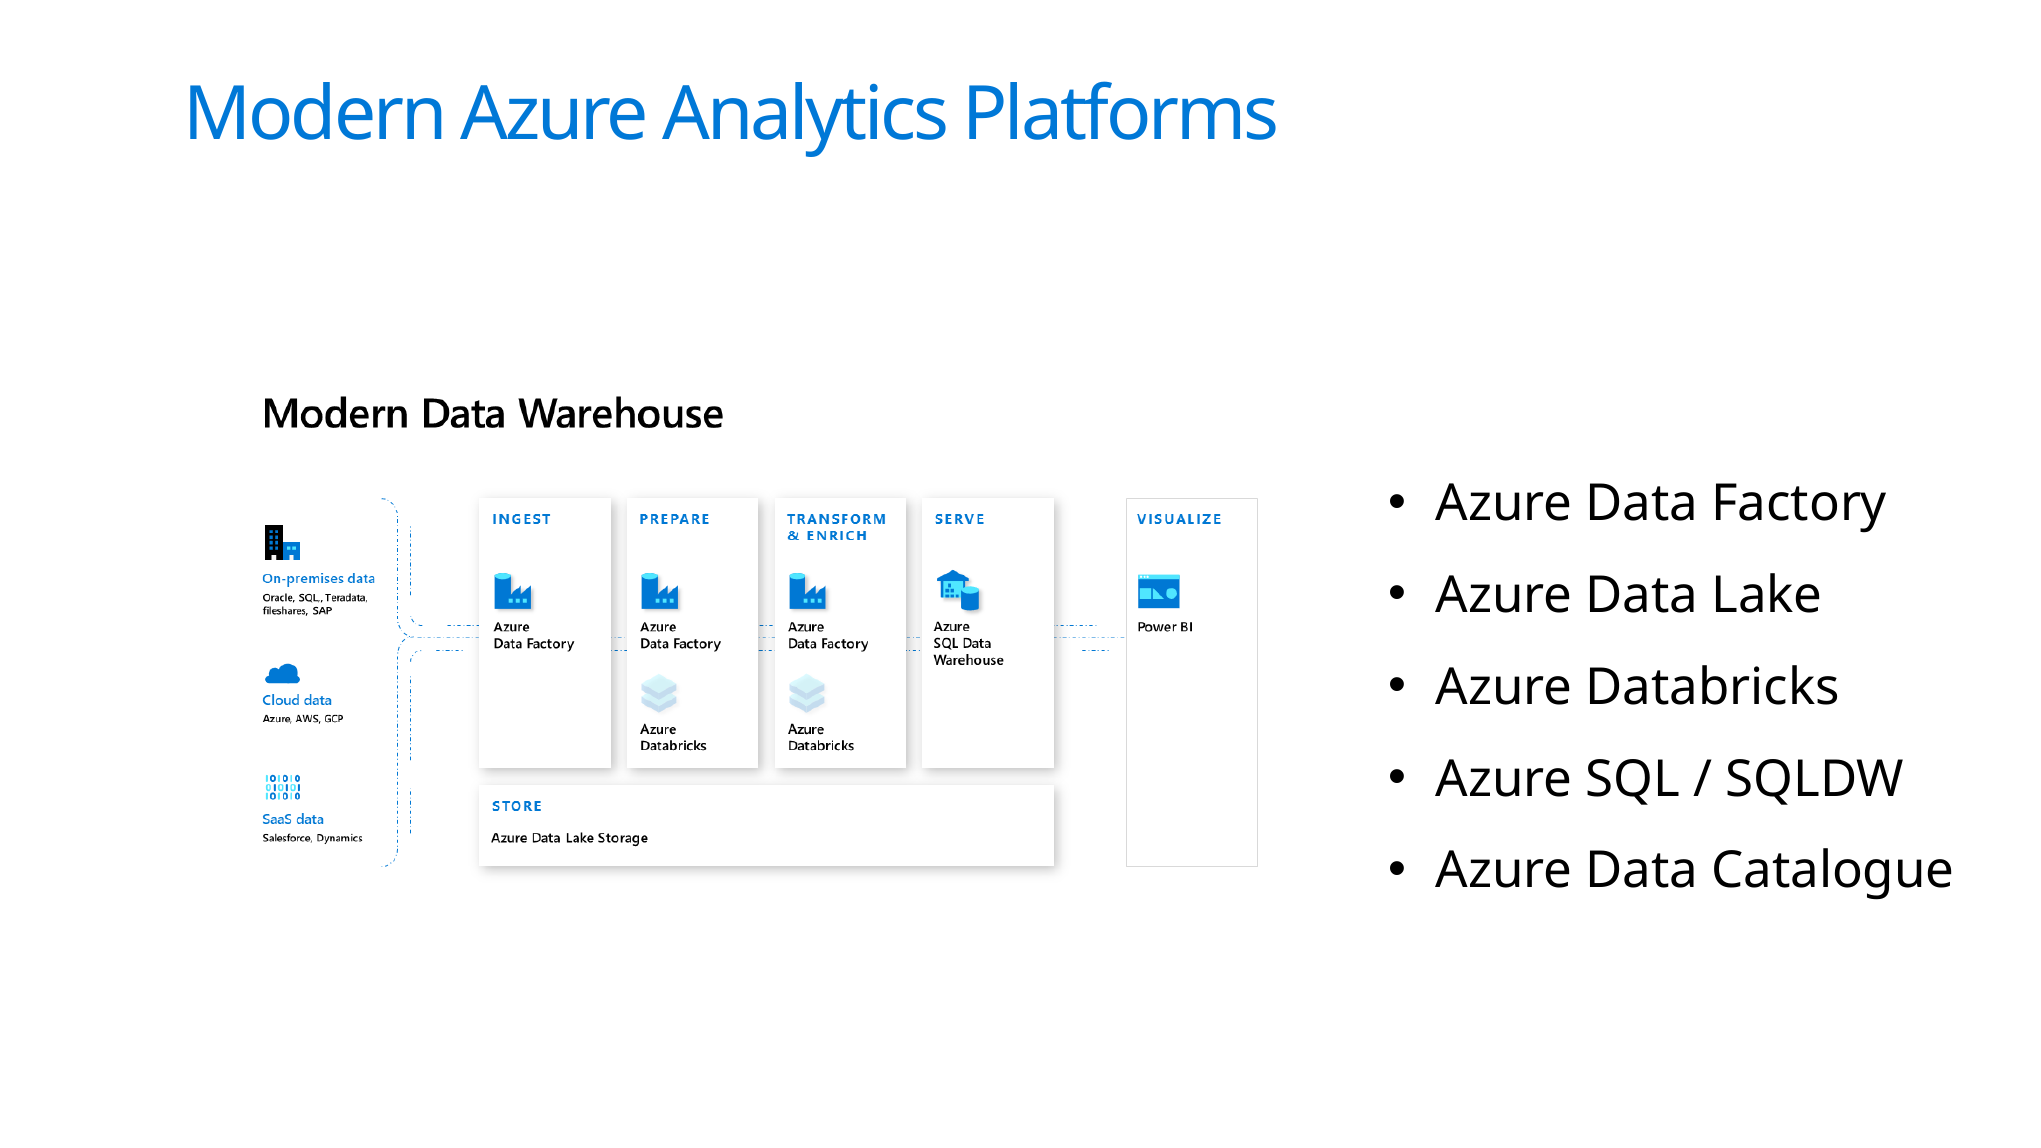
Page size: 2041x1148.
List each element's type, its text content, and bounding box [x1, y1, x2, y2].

title Modern Azure Analytics Platforms [183, 47, 1867, 291]
text_box Azure Data Factory Azure Data Lake Azure Databricks Azure SQL / SQLDW Azure Data Catalogue [1373, 431, 1984, 906]
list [207, 344, 1327, 974]
